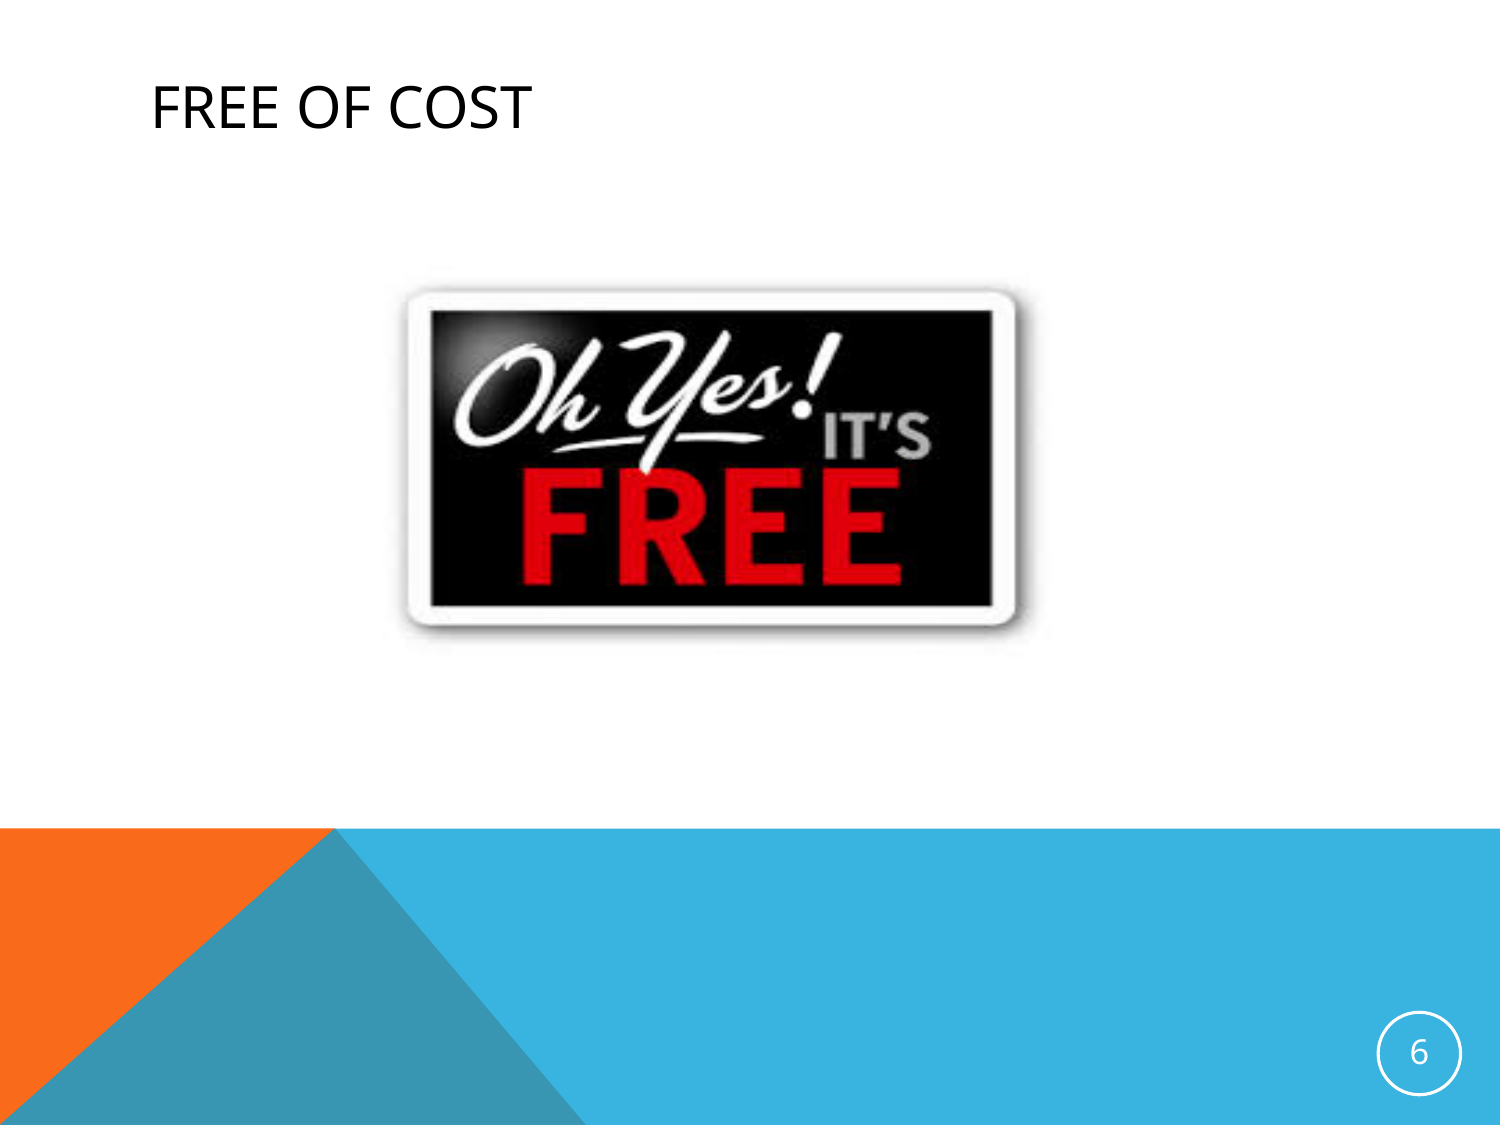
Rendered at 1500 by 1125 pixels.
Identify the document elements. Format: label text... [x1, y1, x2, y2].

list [362, 249, 1063, 694]
slide_number 6 [1376, 1010, 1463, 1097]
title Free of cost [135, 60, 1369, 150]
